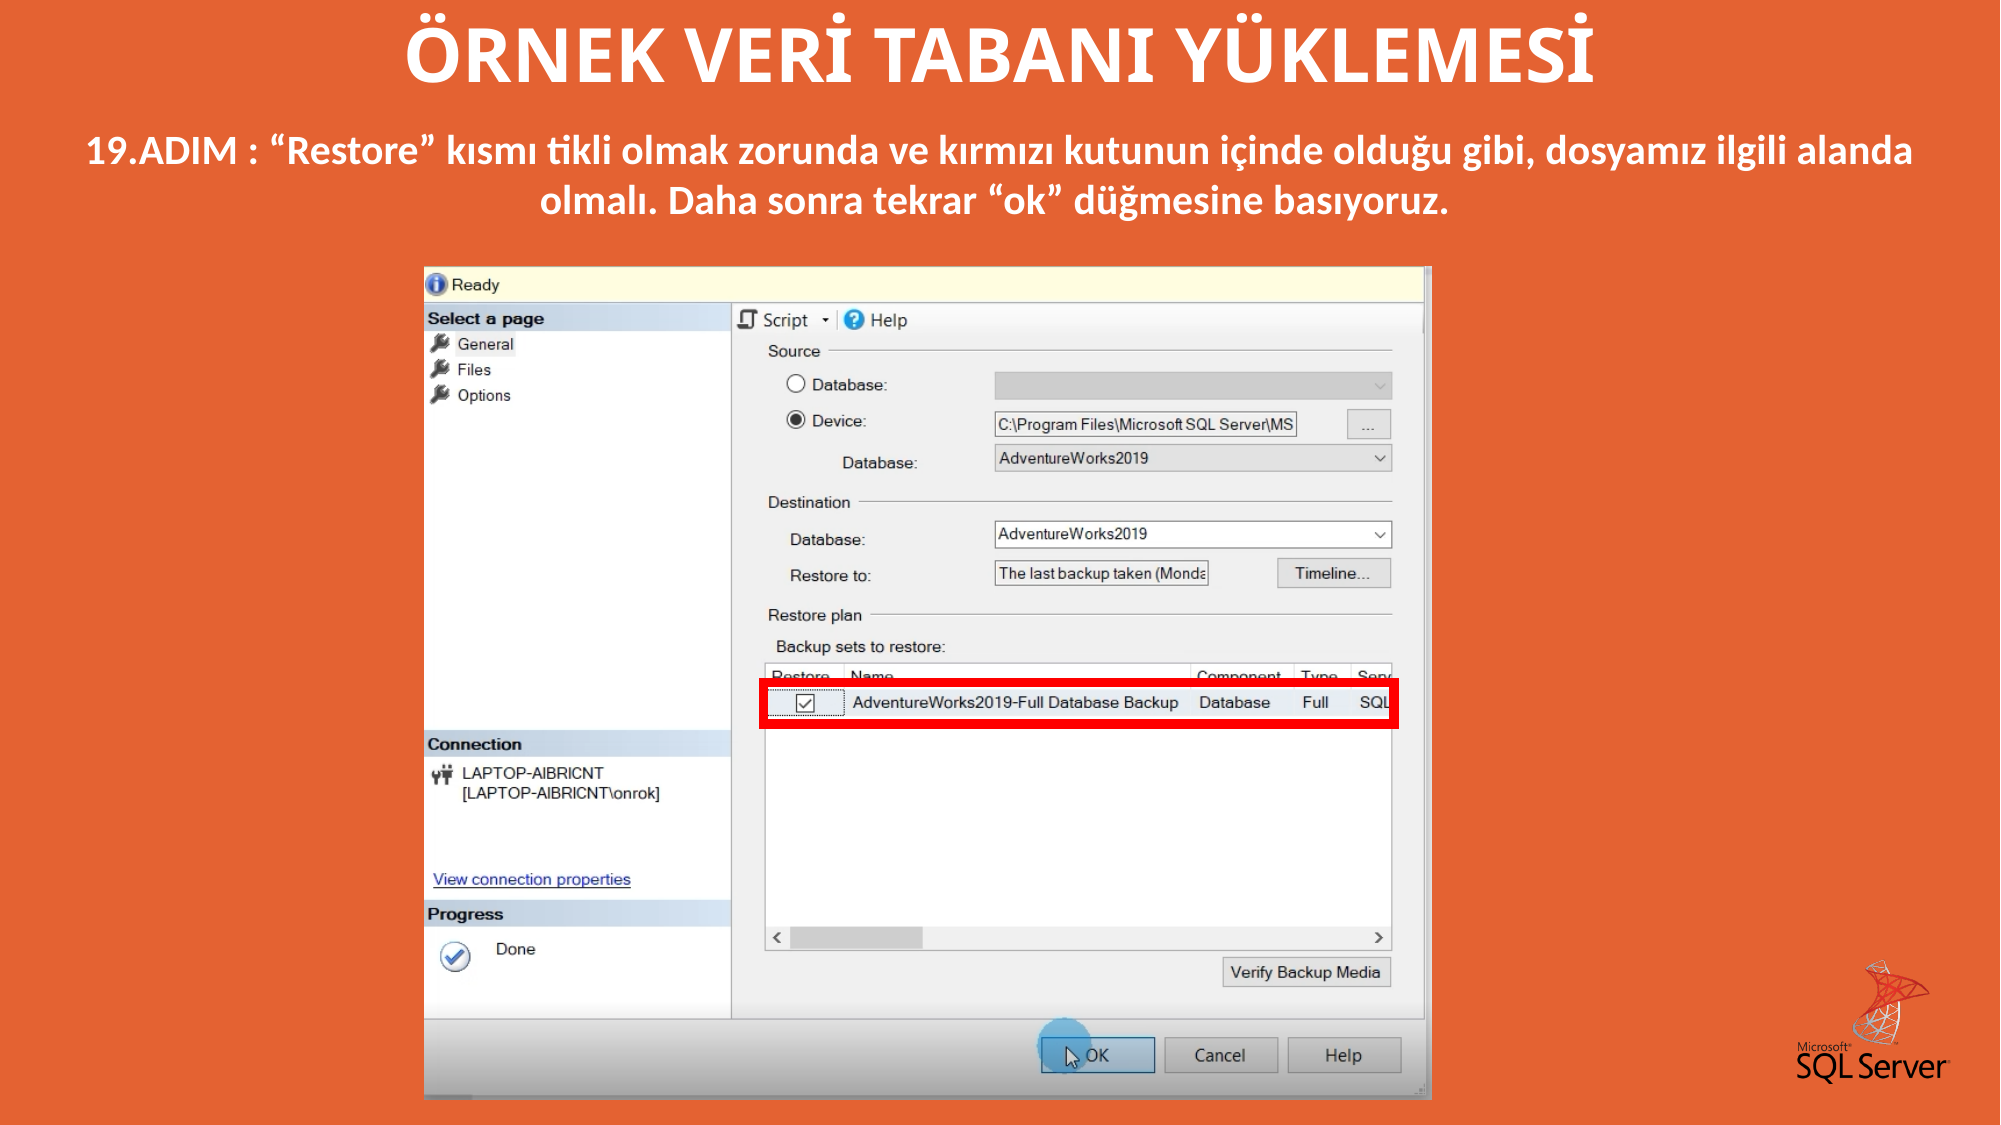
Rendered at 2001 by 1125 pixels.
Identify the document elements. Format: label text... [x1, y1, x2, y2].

text_box ÖRNEK VERİ TABANI YÜKLEMESİ [0, 0, 2000, 105]
text_box 19.ADIM : “Restore” kısmı tikli olmak zorunda ve kırmızı kutunun içinde olduğu gibi, dosyamız ilgili alanda olmalı. Daha sonra tekrar “ok” düğmesine basıyoruz. [33, 115, 1967, 231]
picture [423, 265, 1433, 1100]
picture [1766, 951, 1977, 1092]
